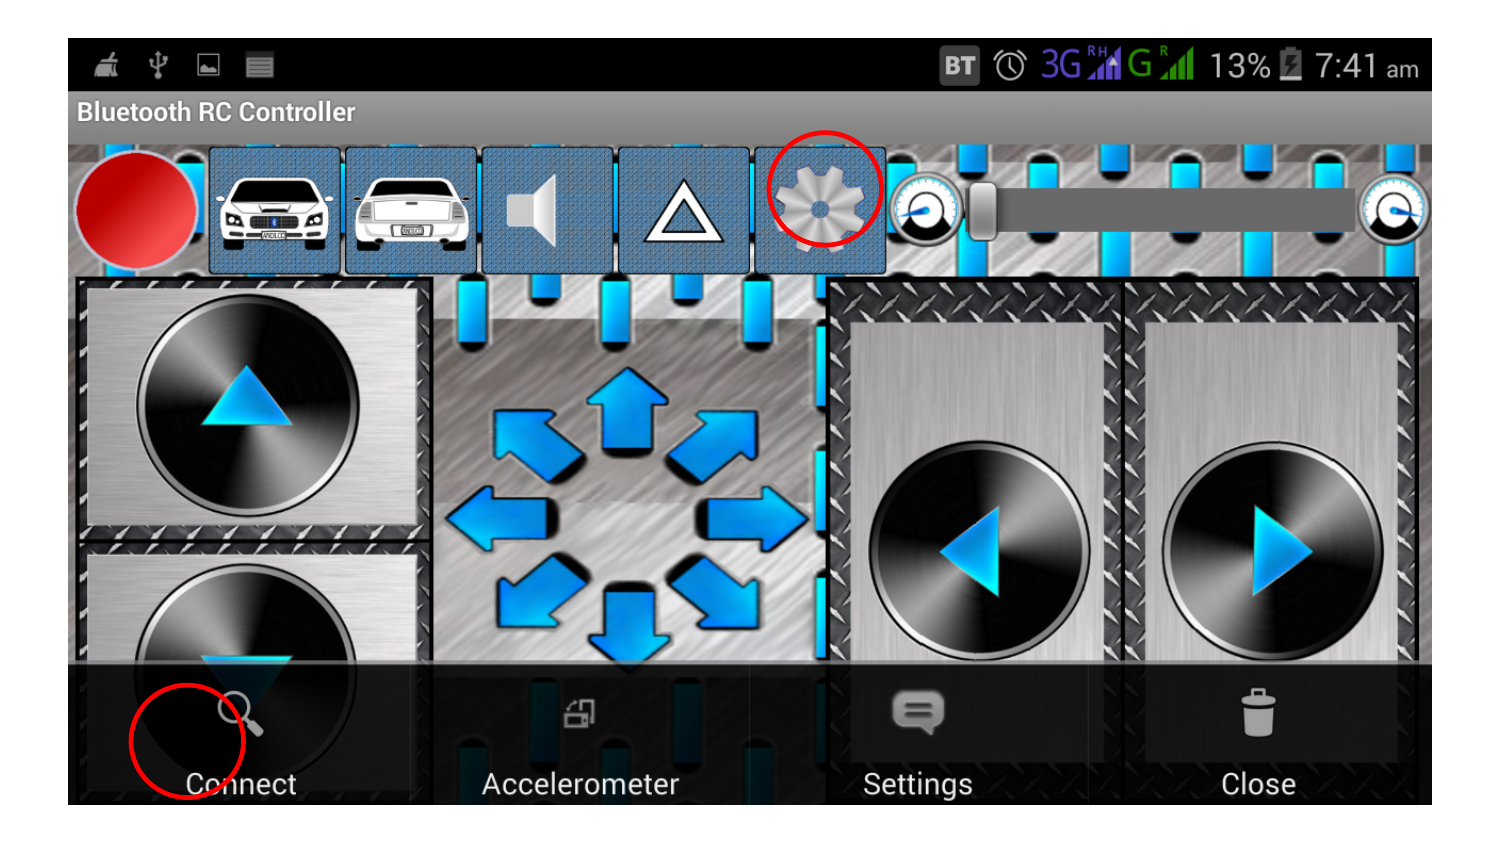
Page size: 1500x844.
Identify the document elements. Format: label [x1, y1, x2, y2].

picture [68, 38, 1432, 806]
